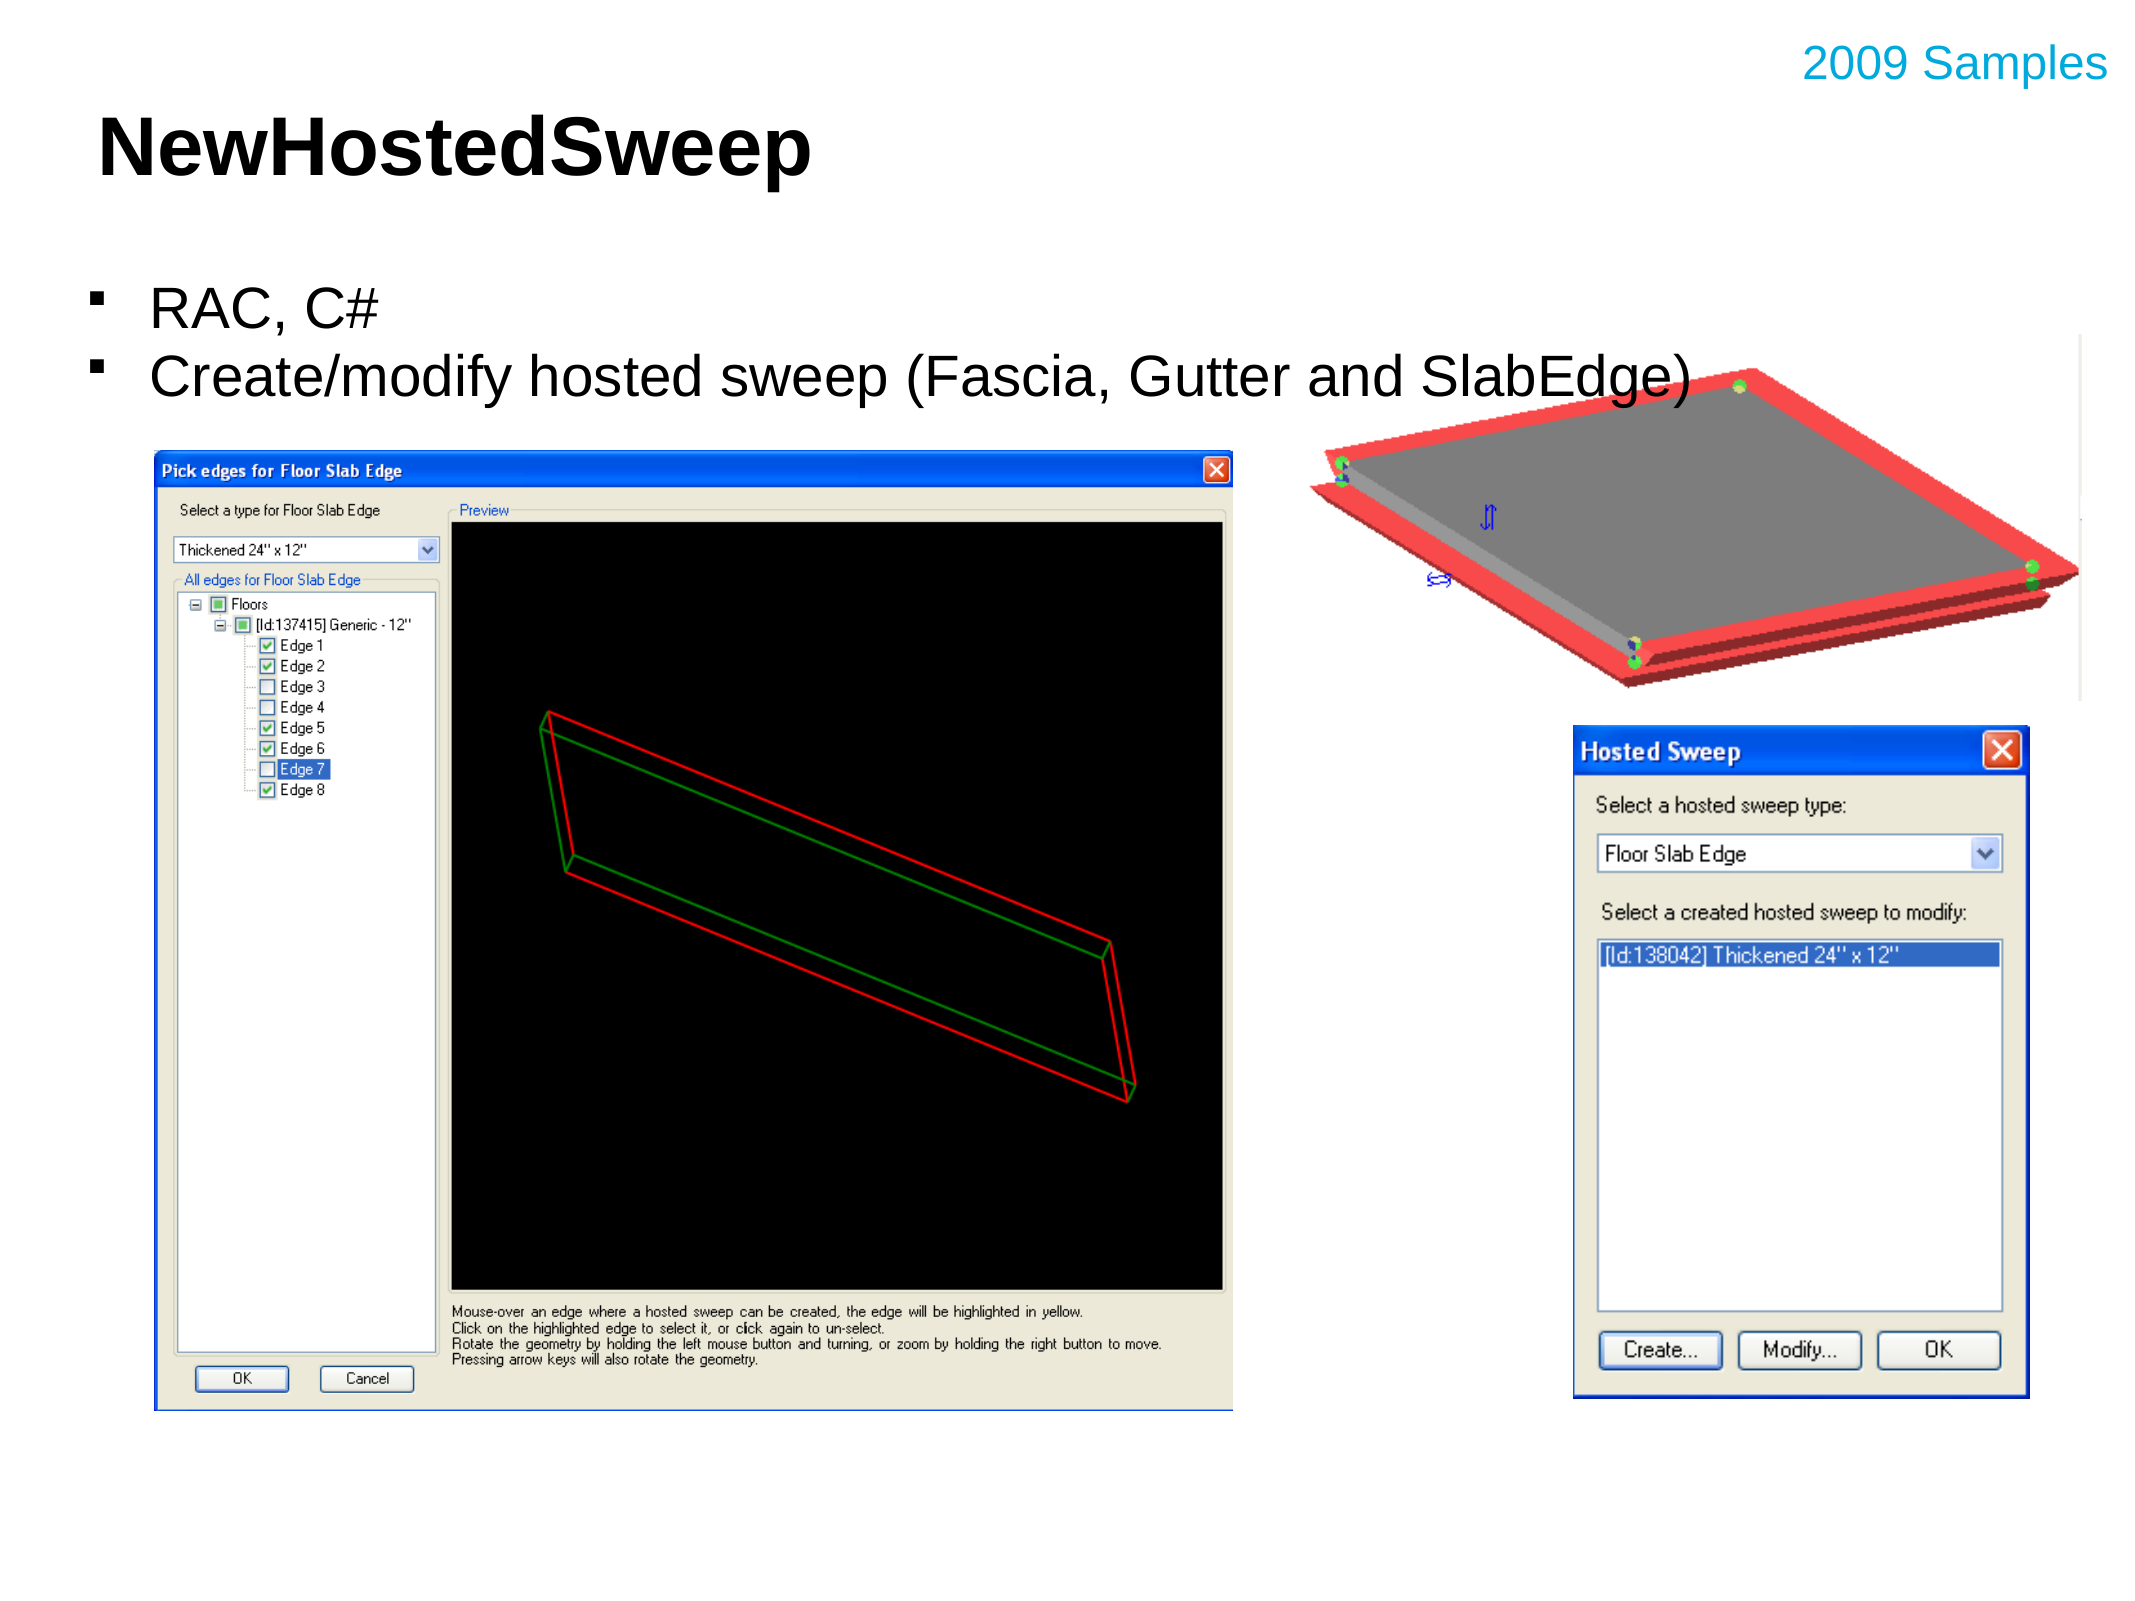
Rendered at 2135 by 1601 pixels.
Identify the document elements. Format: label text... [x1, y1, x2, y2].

list RAC, C# Create/modify hosted sweep (Fascia, Gutter and SlabEdge) [66, 282, 2128, 1501]
text_box 2009 Samples [1638, 31, 2110, 90]
title NewHostedSweep [96, 59, 2028, 226]
picture [1573, 724, 2030, 1399]
picture [1304, 334, 2082, 701]
picture [154, 449, 1233, 1411]
